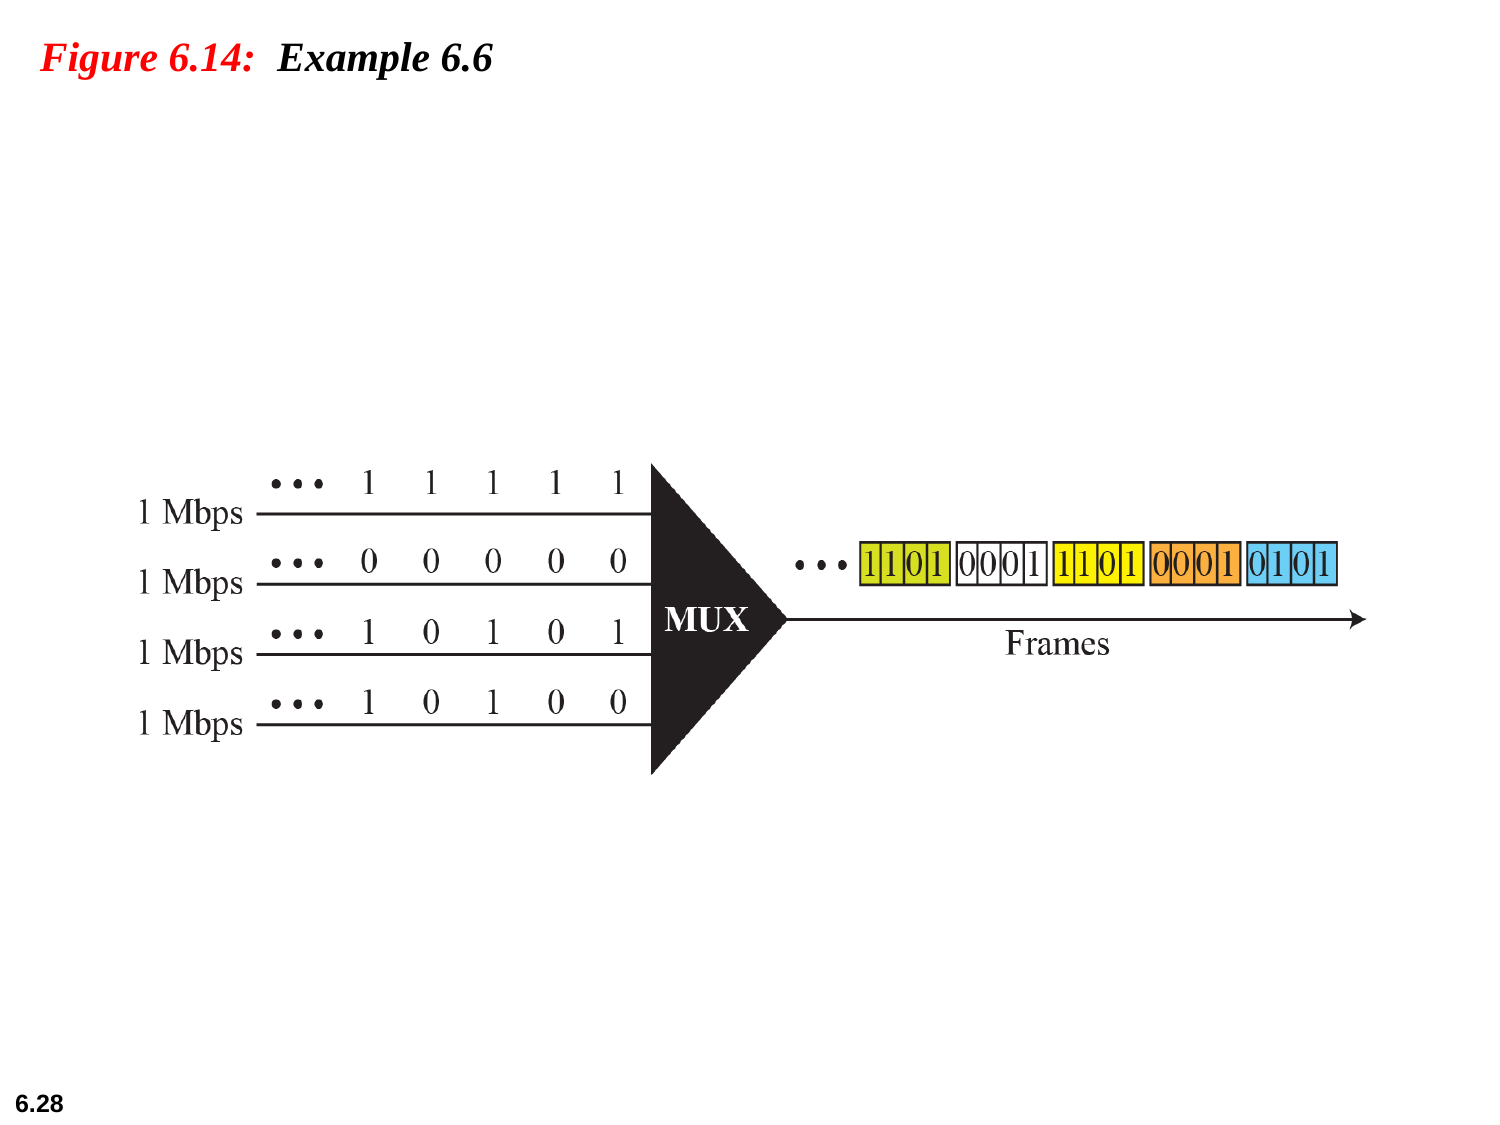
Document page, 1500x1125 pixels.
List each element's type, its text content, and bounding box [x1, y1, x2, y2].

text_box 6.‹#› [0, 1049, 313, 1125]
picture [135, 463, 1367, 776]
text_box Figure 6.14: Example 6.6 [24, 22, 1363, 87]
